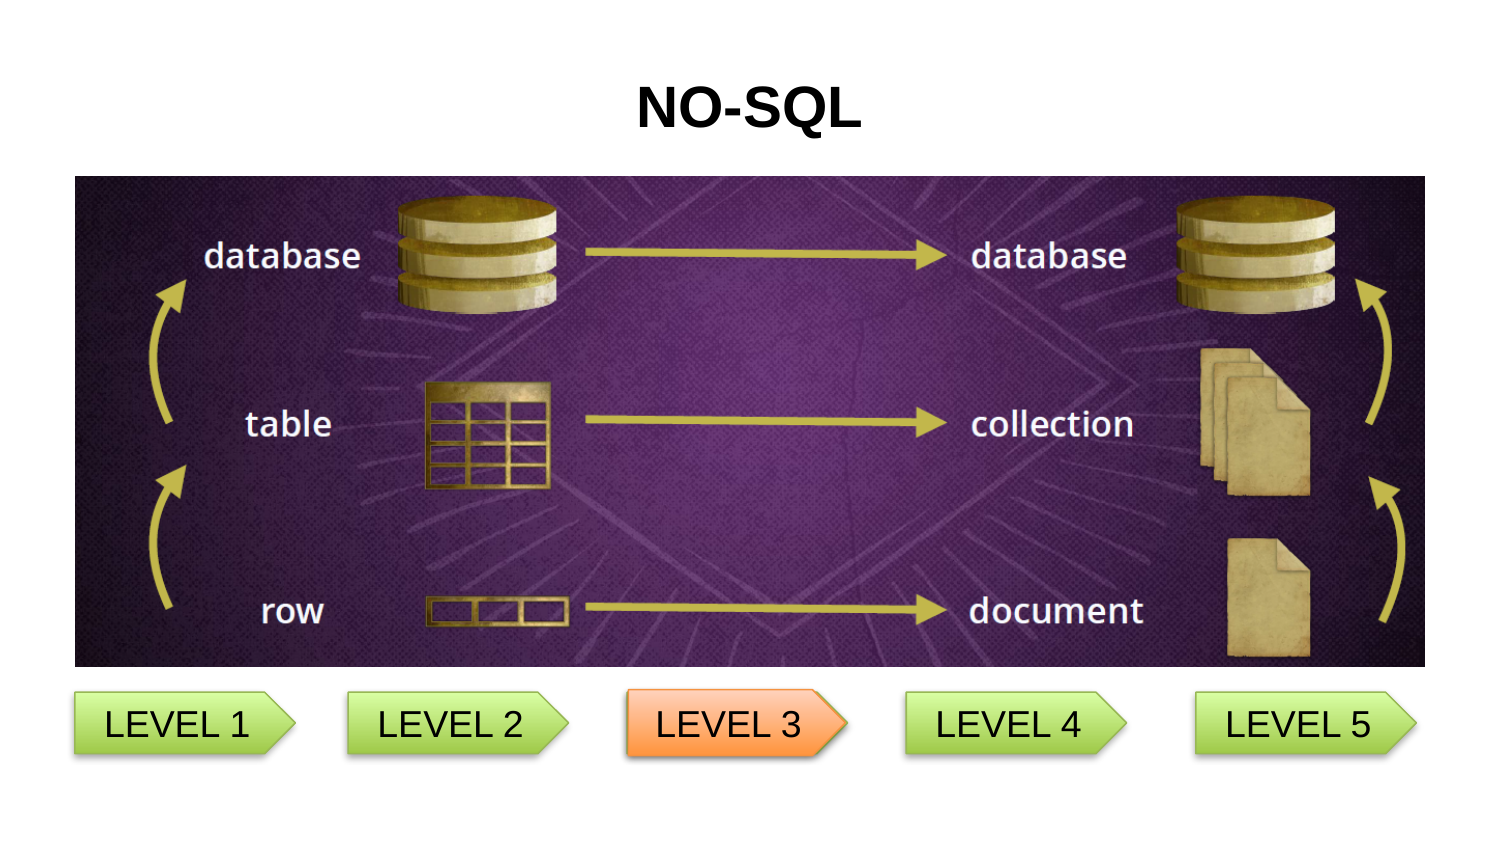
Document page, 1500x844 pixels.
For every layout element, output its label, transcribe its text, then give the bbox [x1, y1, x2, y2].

text_box LEVEL 3 [627, 688, 846, 757]
title NO-SQL [75, 33, 1425, 175]
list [74, 176, 1426, 667]
